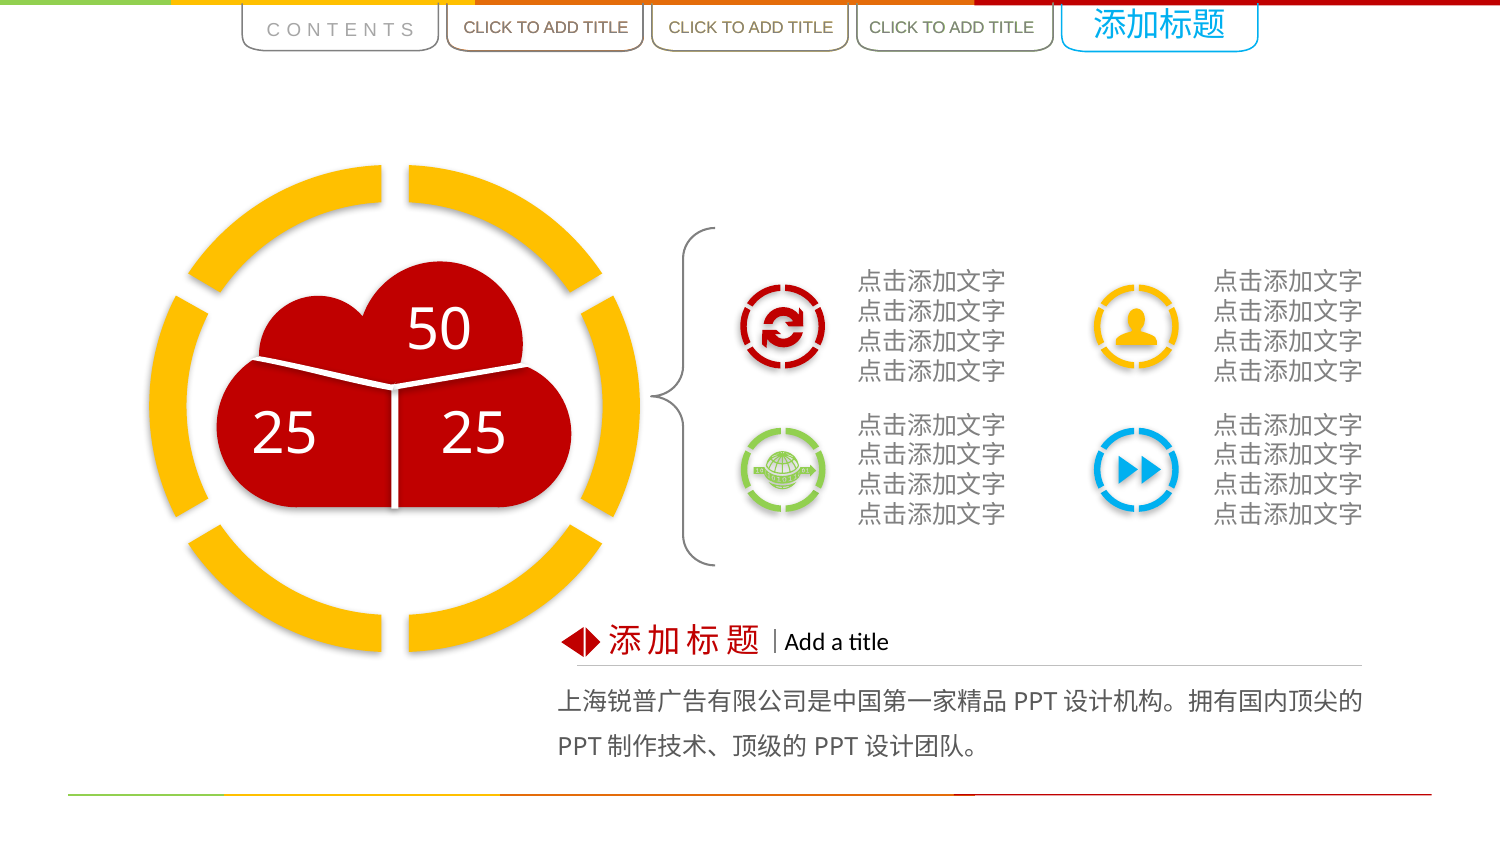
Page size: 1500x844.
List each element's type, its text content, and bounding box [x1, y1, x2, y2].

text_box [651, 2, 850, 52]
text_box 点击添加文字 点击添加文字 点击添加文字 点击添加文字 [1198, 401, 1379, 537]
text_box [735, 427, 831, 513]
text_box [241, 2, 439, 51]
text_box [735, 284, 831, 369]
text_box 点击添加文字 点击添加文字 点击添加文字 点击添加文字 [1198, 258, 1379, 393]
text_box 点击添加文字 点击添加文字 点击添加文字 点击添加文字 [842, 258, 1023, 393]
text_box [1088, 284, 1184, 369]
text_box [216, 261, 572, 509]
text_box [852, 2, 1054, 52]
text_box [673, 227, 716, 567]
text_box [120, 164, 669, 653]
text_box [1088, 427, 1184, 513]
text_box 点击添加文字 点击添加文字 点击添加文字 点击添加文字 [842, 401, 1023, 537]
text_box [1061, 0, 1259, 52]
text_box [446, 2, 647, 52]
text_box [542, 611, 1381, 770]
